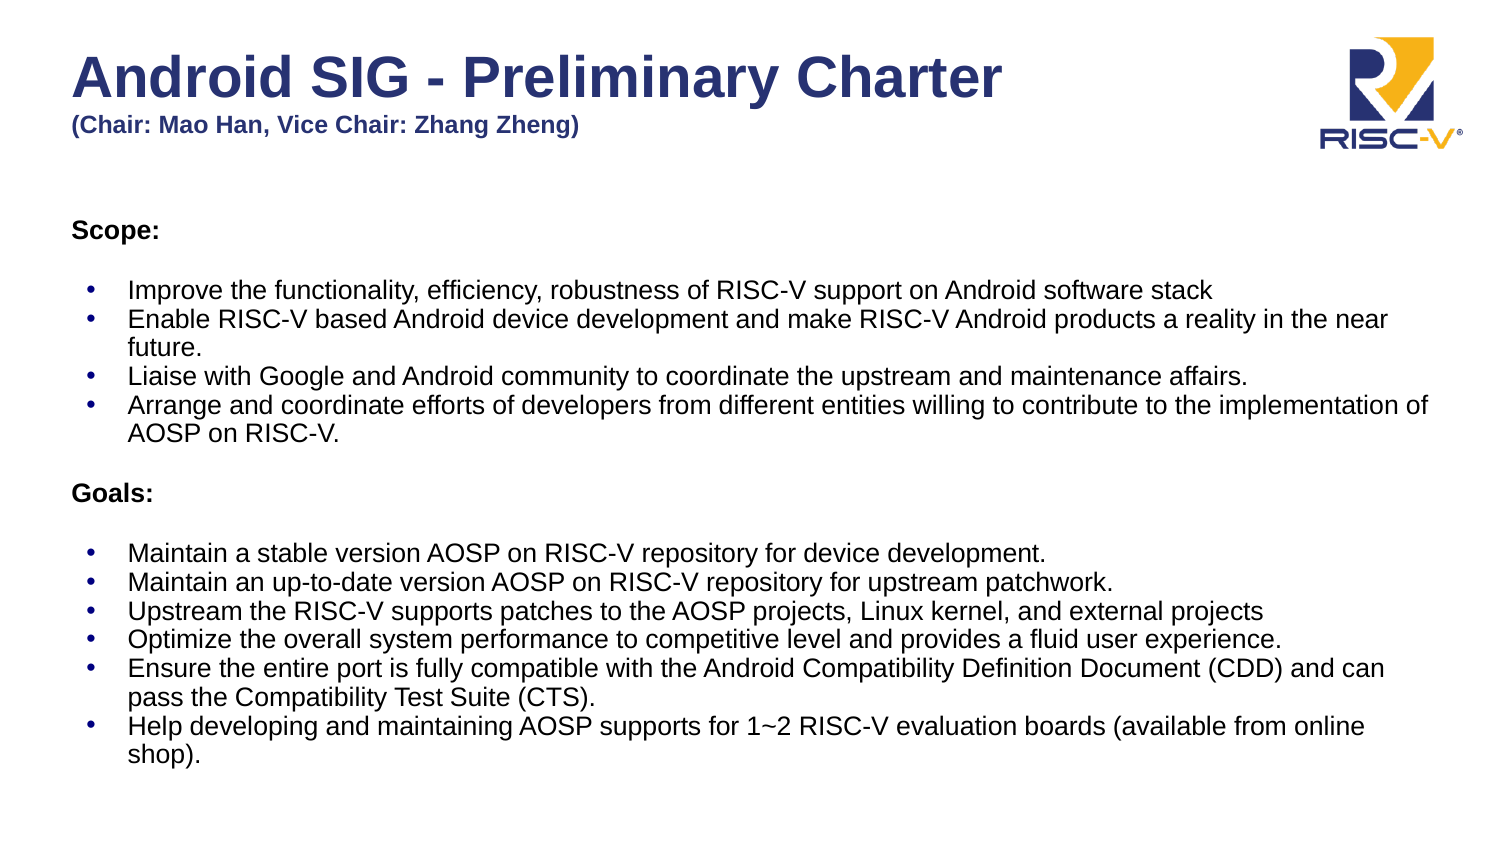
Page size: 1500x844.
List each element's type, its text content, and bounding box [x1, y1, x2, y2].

title Android SIG - Preliminary Charter (Chair: Mao Han, Vice Chair: Zhang Zheng) [60, 35, 1375, 147]
list Scope: Improve the functionality, efficiency, robustness of RISC-V support on Android software stack Enable RISC-V based Android device development and make RISC-V Android products a reality in the near future. Liaise with Google and Android community to coordinate the upstream and maintenance affairs. Arrange and coordinate efforts of developers from different entities willing to contribute to the implementation of AOSP on RISC-V. Goals: Maintain a stable version AOSP on RISC-V repository for device development. Maintain an up-to-date version AOSP on RISC-V repository for upstream patchwork. Upstream the RISC-V supports patches to the AOSP projects, Linux kernel, and external projects Optimize the overall system performance to competitive level and provides a fluid user experience. Ensure the entire port is fully compatible with the Android Compatibility Definition Document (CDD) and can pass the Compatibility Test Suite (CTS). Help developing and maintaining AOSP supports for 1~2 RISC-V evaluation boards (available from online shop). [60, 147, 1450, 816]
picture [1375, 37, 1463, 149]
